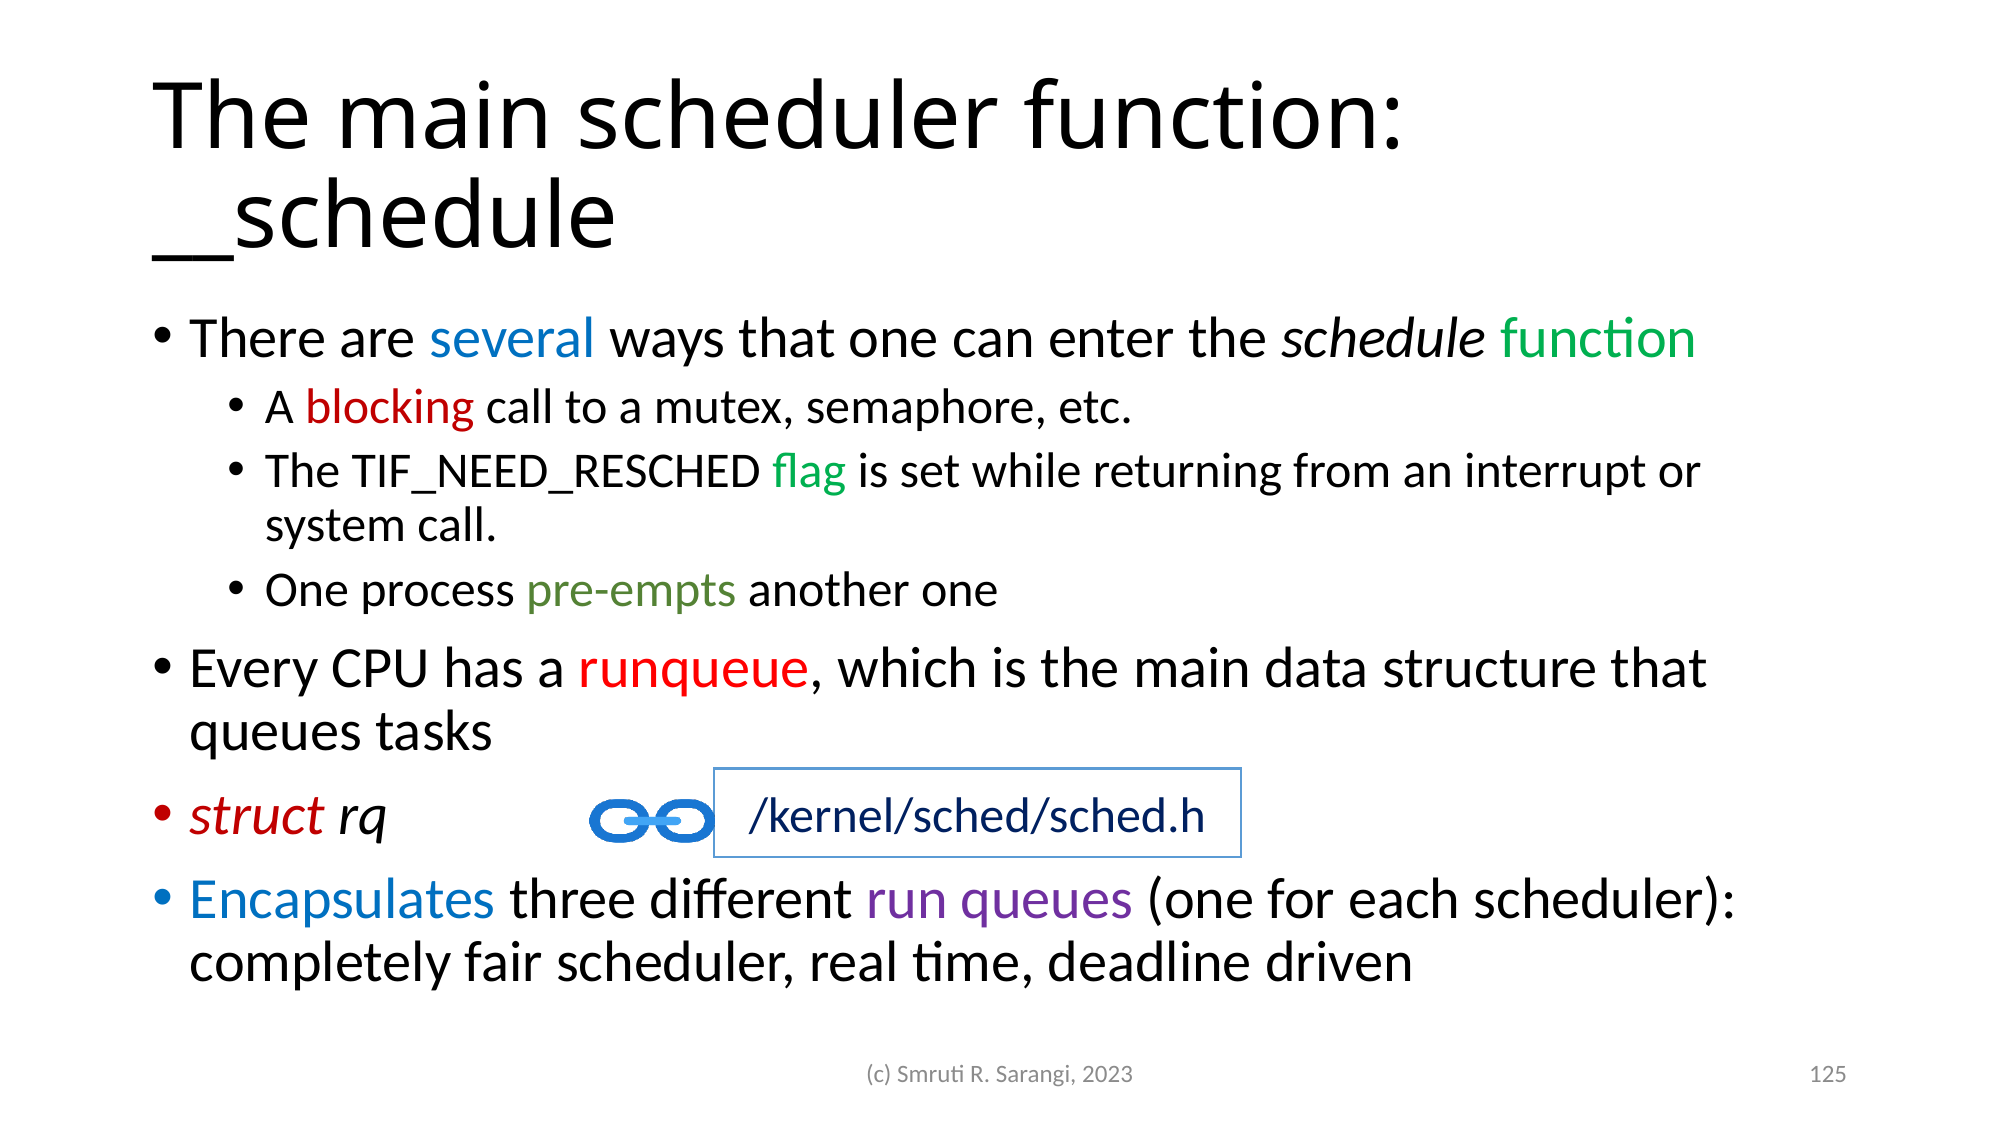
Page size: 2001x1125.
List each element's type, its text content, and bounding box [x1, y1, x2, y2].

picture [589, 768, 715, 873]
footer (c) Smruti R. Sarangi, 2023 [662, 1042, 1338, 1103]
title The main scheduler function: __schedule [137, 59, 1863, 278]
slide_number 125 [1412, 1042, 1863, 1103]
list There are several ways that one can enter the schedule function A blocking call to a mutex, semaphore, etc. The TIF_NEED_RESCHED flag is set while returning from an interrupt or system call. One process pre-empts another one Every CPU has a runqueue, which is the main data structure that queues tasks struct rq Encapsulates three different run queues (one for each scheduler): completely fair scheduler, real time, deadline driven [137, 299, 1863, 1043]
text_box /kernel/sched/sched.h [713, 767, 1242, 858]
